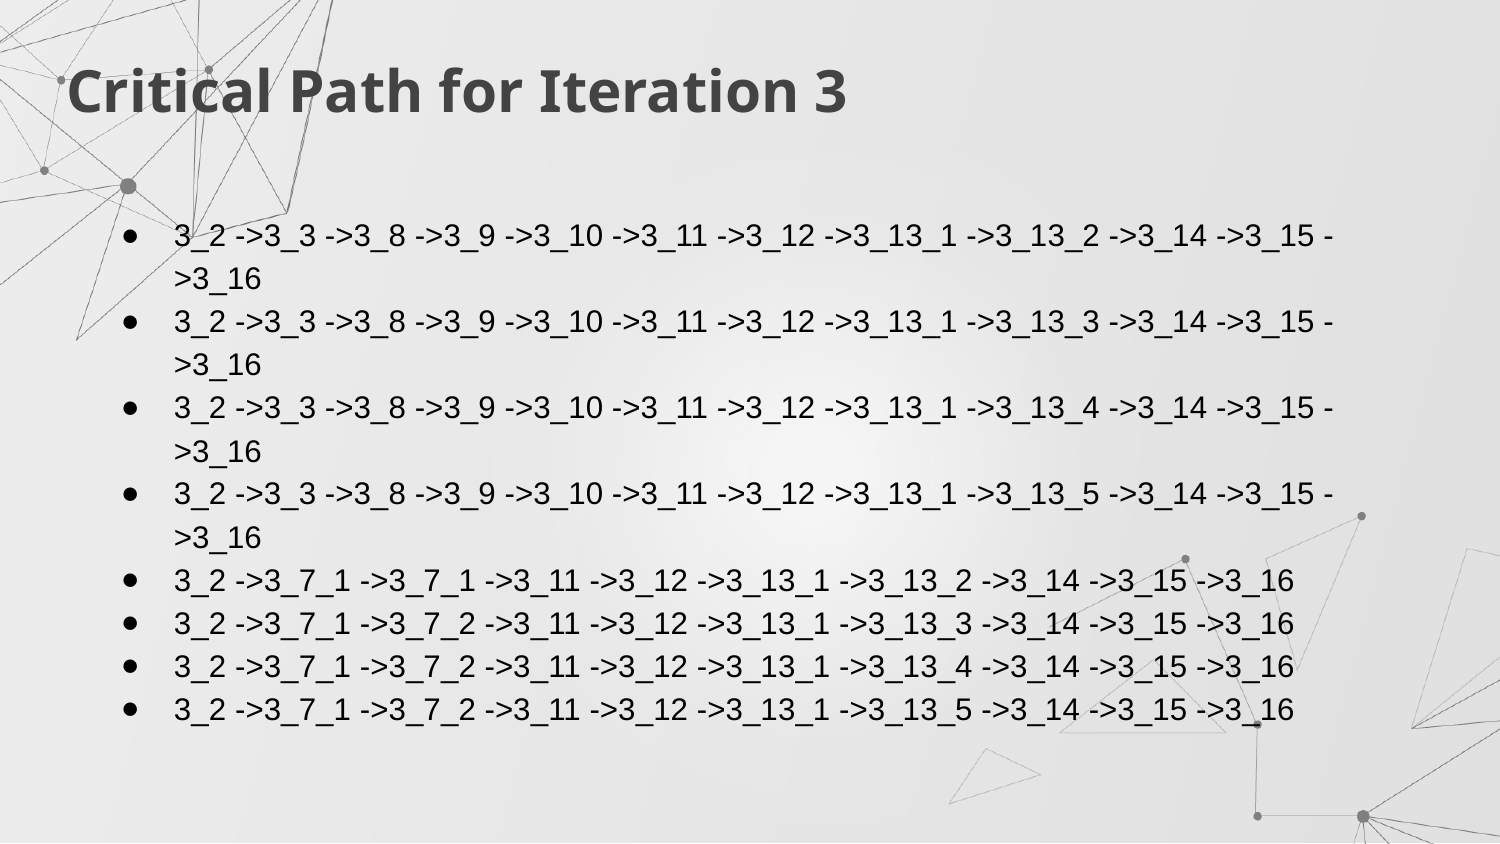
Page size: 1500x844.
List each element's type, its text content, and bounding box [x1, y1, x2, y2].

title Critical Path for Iteration 3 [51, 38, 1449, 142]
picture [0, 0, 1500, 844]
text_box 3_2 ->3_3 ->3_8 ->3_9 ->3_10 ->3_11 ->3_12 ->3_13_1 ->3_13_2 ->3_14 ->3_15 ->3_16 3_2 ->3_3 ->3_8 ->3_9 ->3_10 ->3_11 ->3_12 ->3_13_1 ->3_13_3 ->3_14 ->3_15 ->3_16 3_2 ->3_3 ->3_8 ->3_9 ->3_10 ->3_11 ->3_12 ->3_13_1 ->3_13_4 ->3_14 ->3_15 ->3_16 3_2 ->3_3 ->3_8 ->3_9 ->3_10 ->3_11 ->3_12 ->3_13_1 ->3_13_5 ->3_14 ->3_15 ->3_16 3_2 ->3_7_1 ->3_7_1 ->3_11 ->3_12 ->3_13_1 ->3_13_2 ->3_14 ->3_15 ->3_16 3_2 ->3_7_1 ->3_7_2 ->3_11 ->3_12 ->3_13_1 ->3_13_3 ->3_14 ->3_15 ->3_16 3_2 ->3_7_1 ->3_7_2 ->3_11 ->3_12 ->3_13_1 ->3_13_4 ->3_14 ->3_15 ->3_16 3_2 ->3_7_1 ->3_7_2 ->3_11 ->3_12 ->3_13_1 ->3_13_5 ->3_14 ->3_15 ->3_16 [83, 194, 1379, 783]
